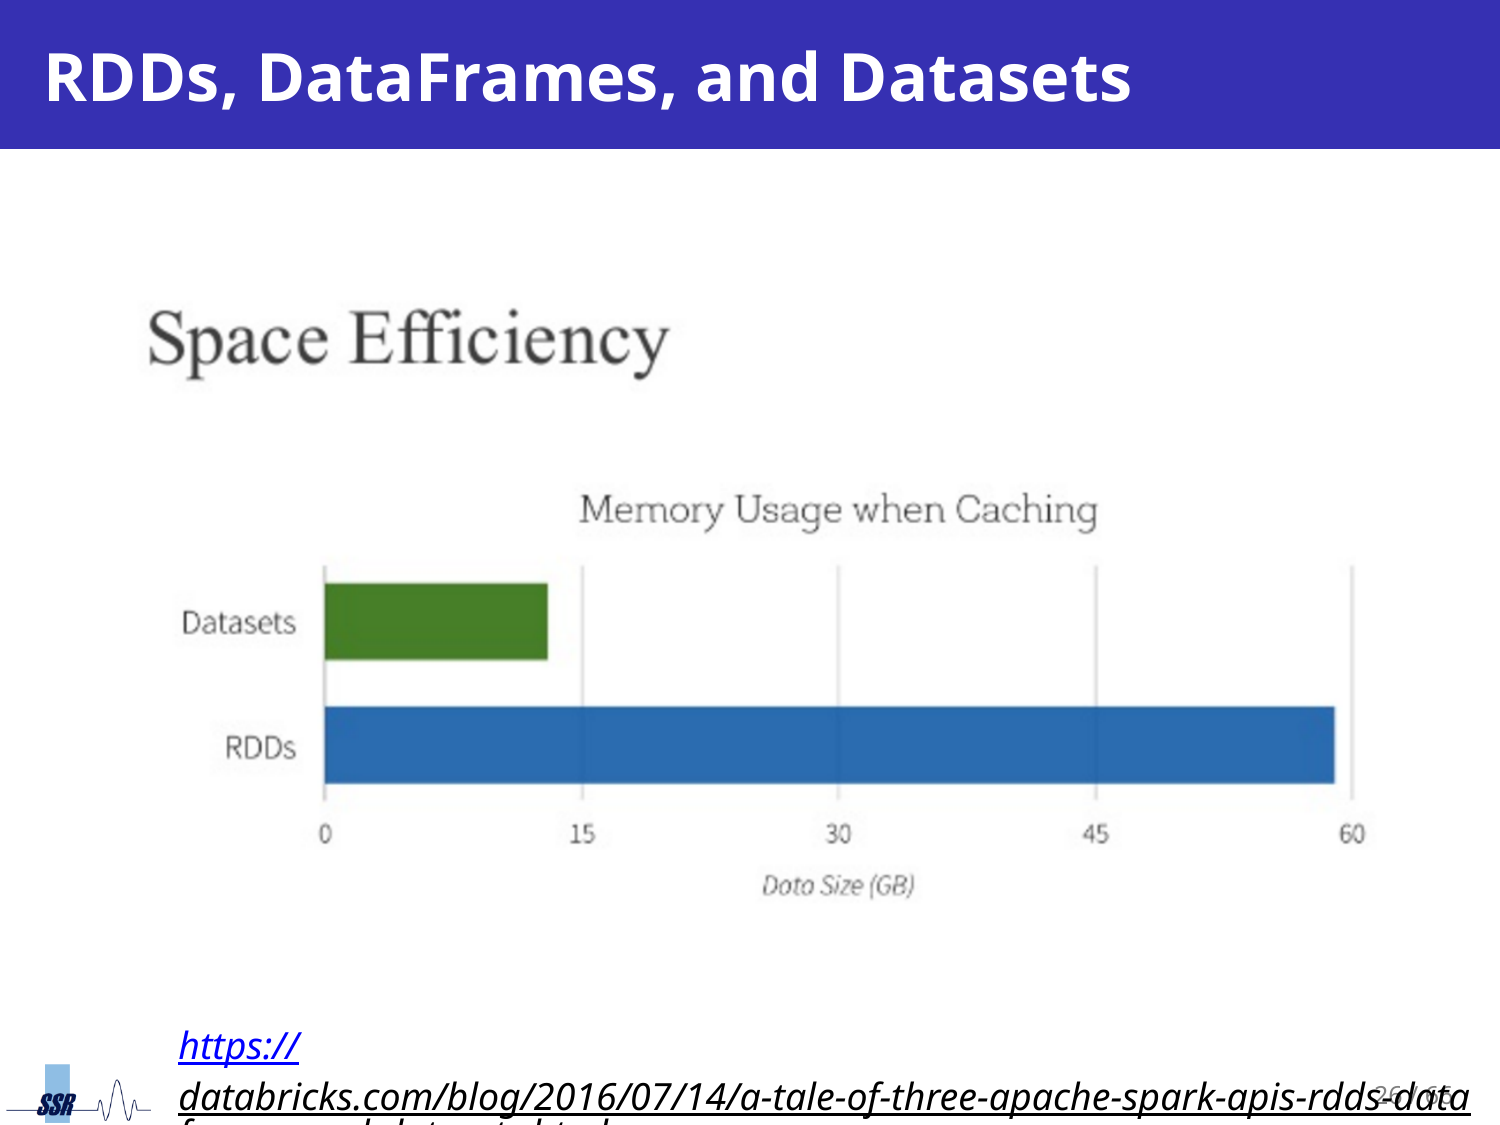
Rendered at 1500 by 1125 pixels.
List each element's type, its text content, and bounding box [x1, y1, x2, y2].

text_box https://databricks.com/blog/2016/07/14/a-tale-of-three-apache-spark-apis-rdds-dataframes-and-datasets.html [163, 1014, 1490, 1125]
picture [1, 1062, 151, 1125]
title RDDs, DataFrames, and Datasets [0, 0, 1500, 151]
picture [111, 201, 1440, 965]
